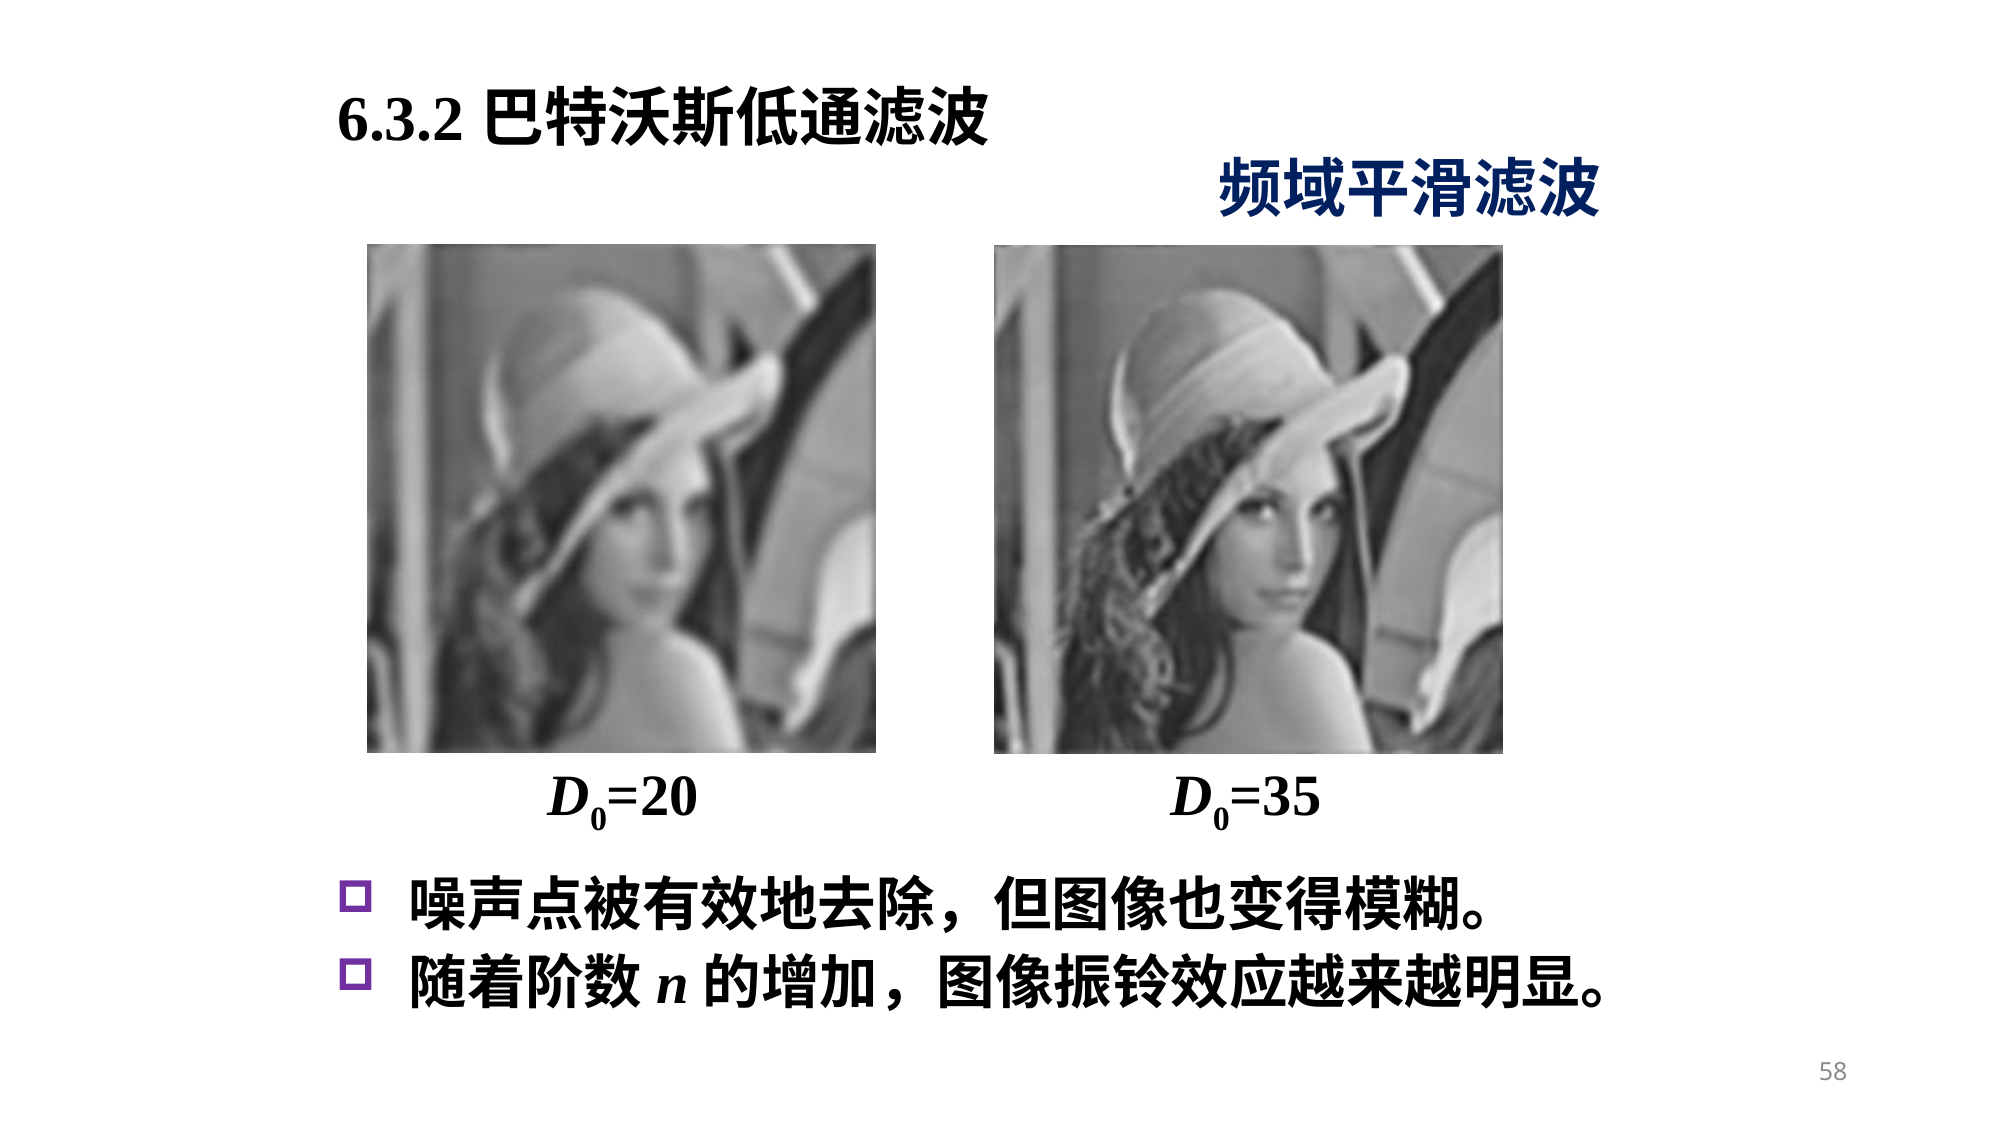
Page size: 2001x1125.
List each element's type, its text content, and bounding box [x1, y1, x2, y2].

text_box 6.3.2巴特沃斯低通滤波 [322, 50, 1091, 180]
picture [367, 244, 876, 753]
picture [994, 245, 1503, 754]
text_box 噪声点被有效地去除，但图像也变得模糊。 随着阶数n的增加，图像振铃效应越来越明显。 [322, 859, 1700, 1023]
text_box D0=20 D0=35 [532, 750, 1551, 845]
text_box 频域平滑滤波 [1218, 153, 1700, 219]
slide_number 58 [1412, 1042, 1863, 1103]
